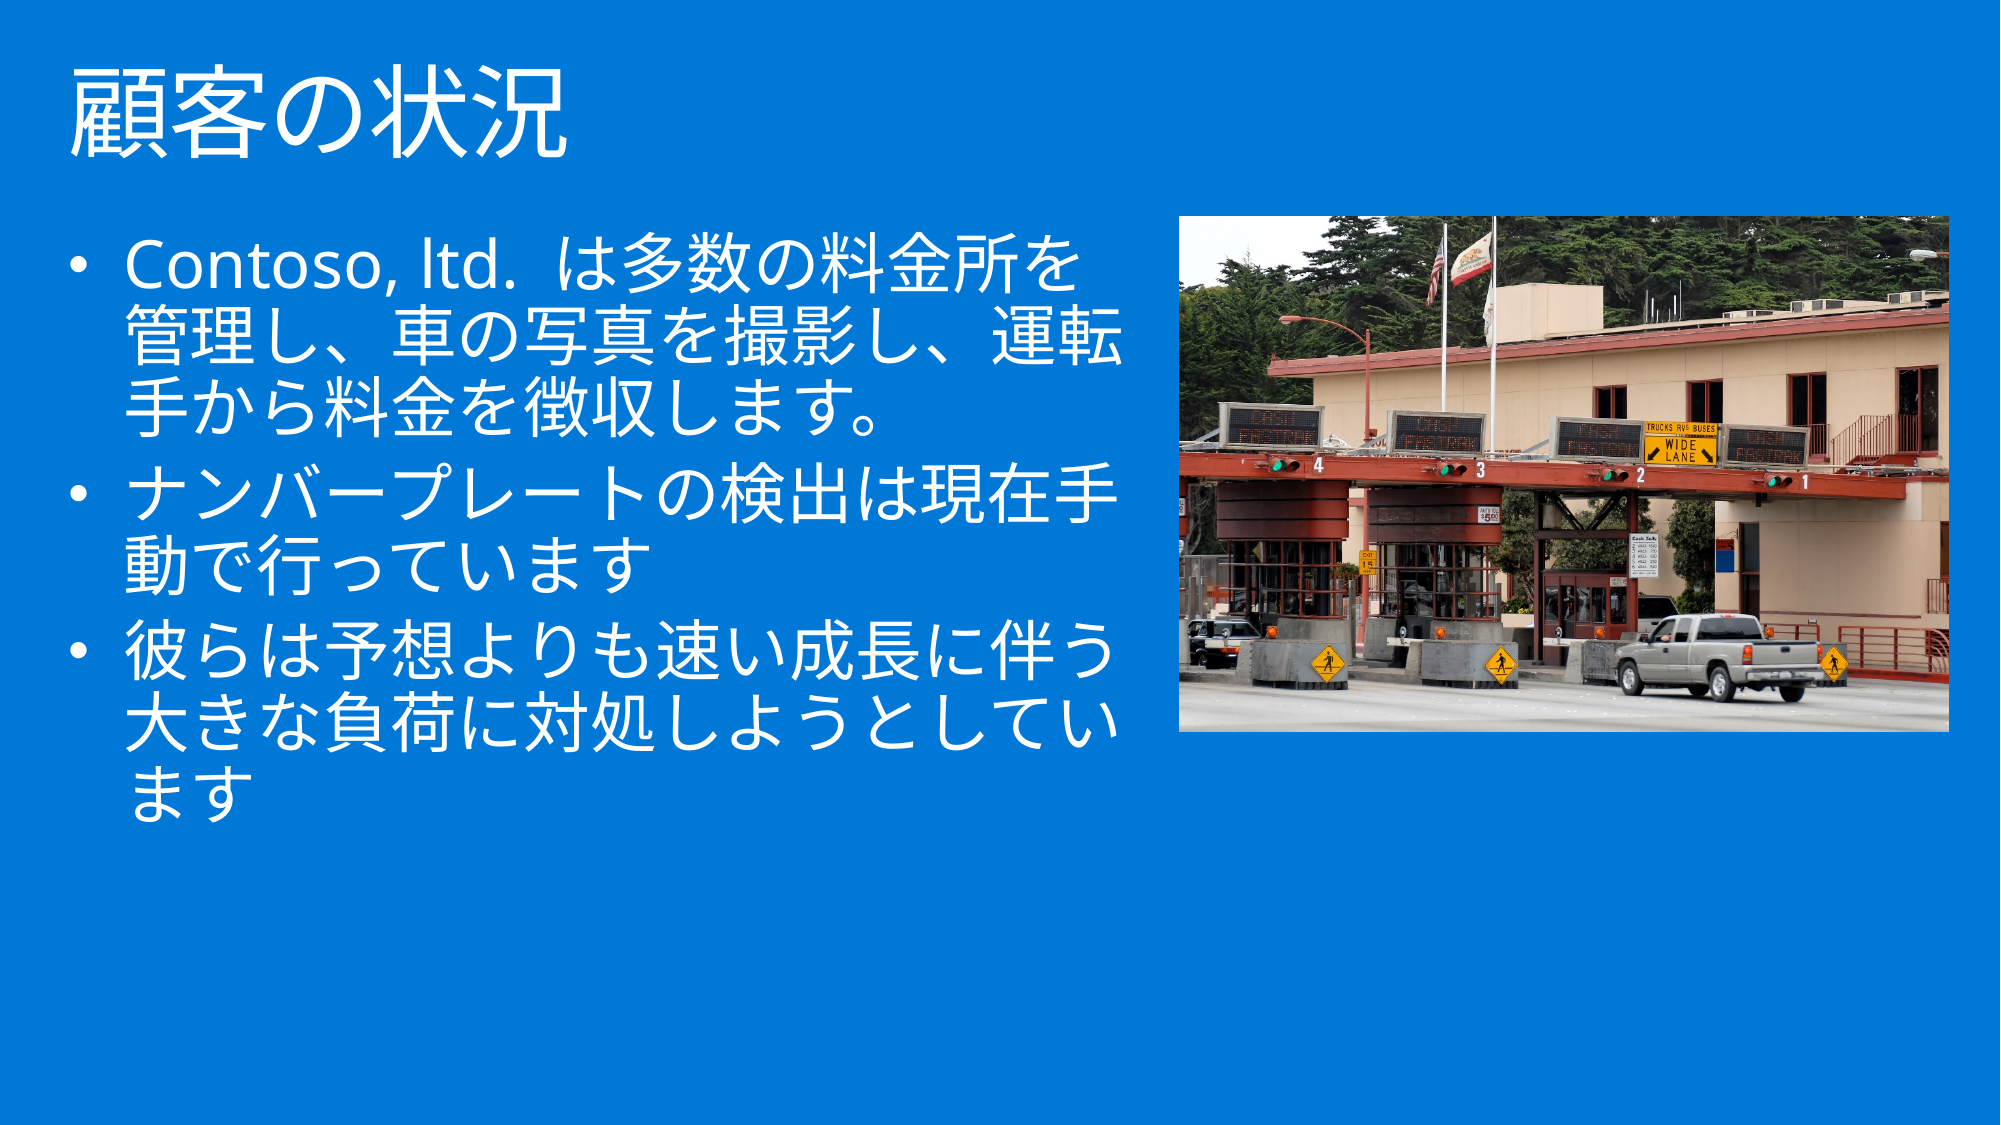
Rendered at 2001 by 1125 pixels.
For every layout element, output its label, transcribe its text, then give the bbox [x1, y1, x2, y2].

title 顧客の状況 [44, 47, 1957, 196]
picture [1179, 216, 1949, 732]
list Contoso, ltd. は多数の料金所を管理し、車の写真を撮影し、運転手から料金を徴収します。 ナンバープレートの検出は現在手動で行っています 彼らは予想よりも速い成長に伴う大きな負荷に対処しようとしています [44, 216, 1167, 948]
